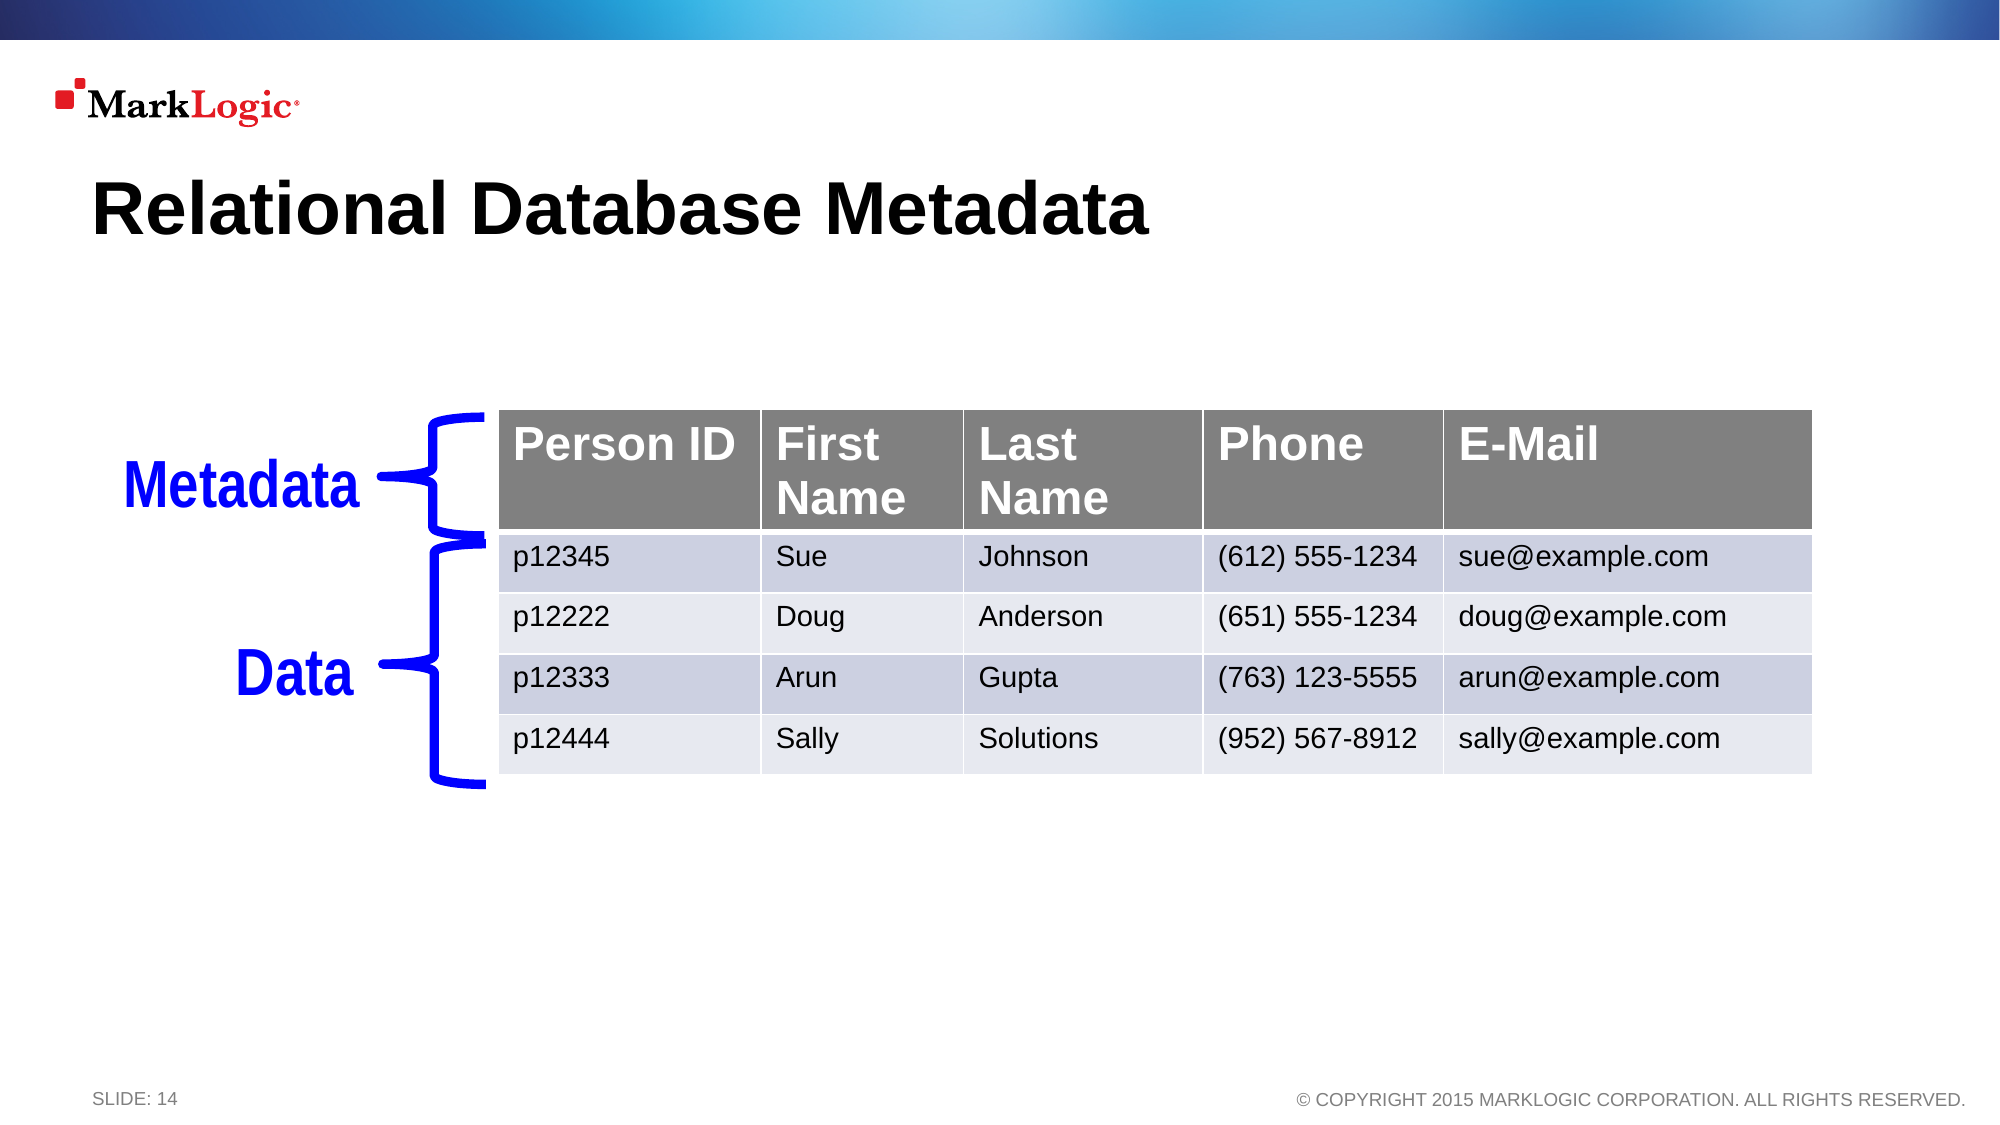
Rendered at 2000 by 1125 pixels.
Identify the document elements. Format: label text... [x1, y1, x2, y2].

table_cell Sally [762, 715, 963, 774]
table_cell Sue [762, 535, 963, 592]
text_box [379, 415, 485, 539]
table_header Person ID [499, 410, 760, 529]
table_header Last Name [964, 410, 1202, 529]
table_cell sue@example.com [1444, 535, 1812, 592]
table_cell p12345 [499, 535, 760, 592]
table_header First Name [762, 410, 963, 529]
table_header Phone [1204, 410, 1443, 529]
table_cell p12222 [499, 594, 760, 653]
table_cell (612) 555-1234 [1204, 535, 1443, 592]
table_cell Johnson [964, 535, 1202, 592]
table_cell (651) 555-1234 [1204, 594, 1443, 653]
table_cell Arun [762, 655, 963, 714]
table_cell Doug [762, 594, 963, 653]
table_cell Anderson [964, 594, 1202, 653]
text_box Data [95, 628, 355, 688]
table_cell sally@example.com [1444, 715, 1812, 774]
picture [0, 0, 2000, 40]
table_cell doug@example.com [1444, 594, 1812, 653]
table_cell p12444 [499, 715, 760, 774]
title Relational Database Metadata [91, 166, 1911, 263]
text_box Metadata [101, 440, 361, 500]
table_cell (952) 567-8912 [1204, 715, 1443, 774]
text_box [380, 541, 486, 787]
table_cell Gupta [964, 655, 1202, 714]
table_cell p12333 [499, 655, 760, 714]
table_cell arun@example.com [1444, 655, 1812, 714]
table_cell Solutions [964, 715, 1202, 774]
table_header E-Mail [1444, 410, 1812, 529]
table_cell (763) 123-5555 [1204, 655, 1443, 714]
